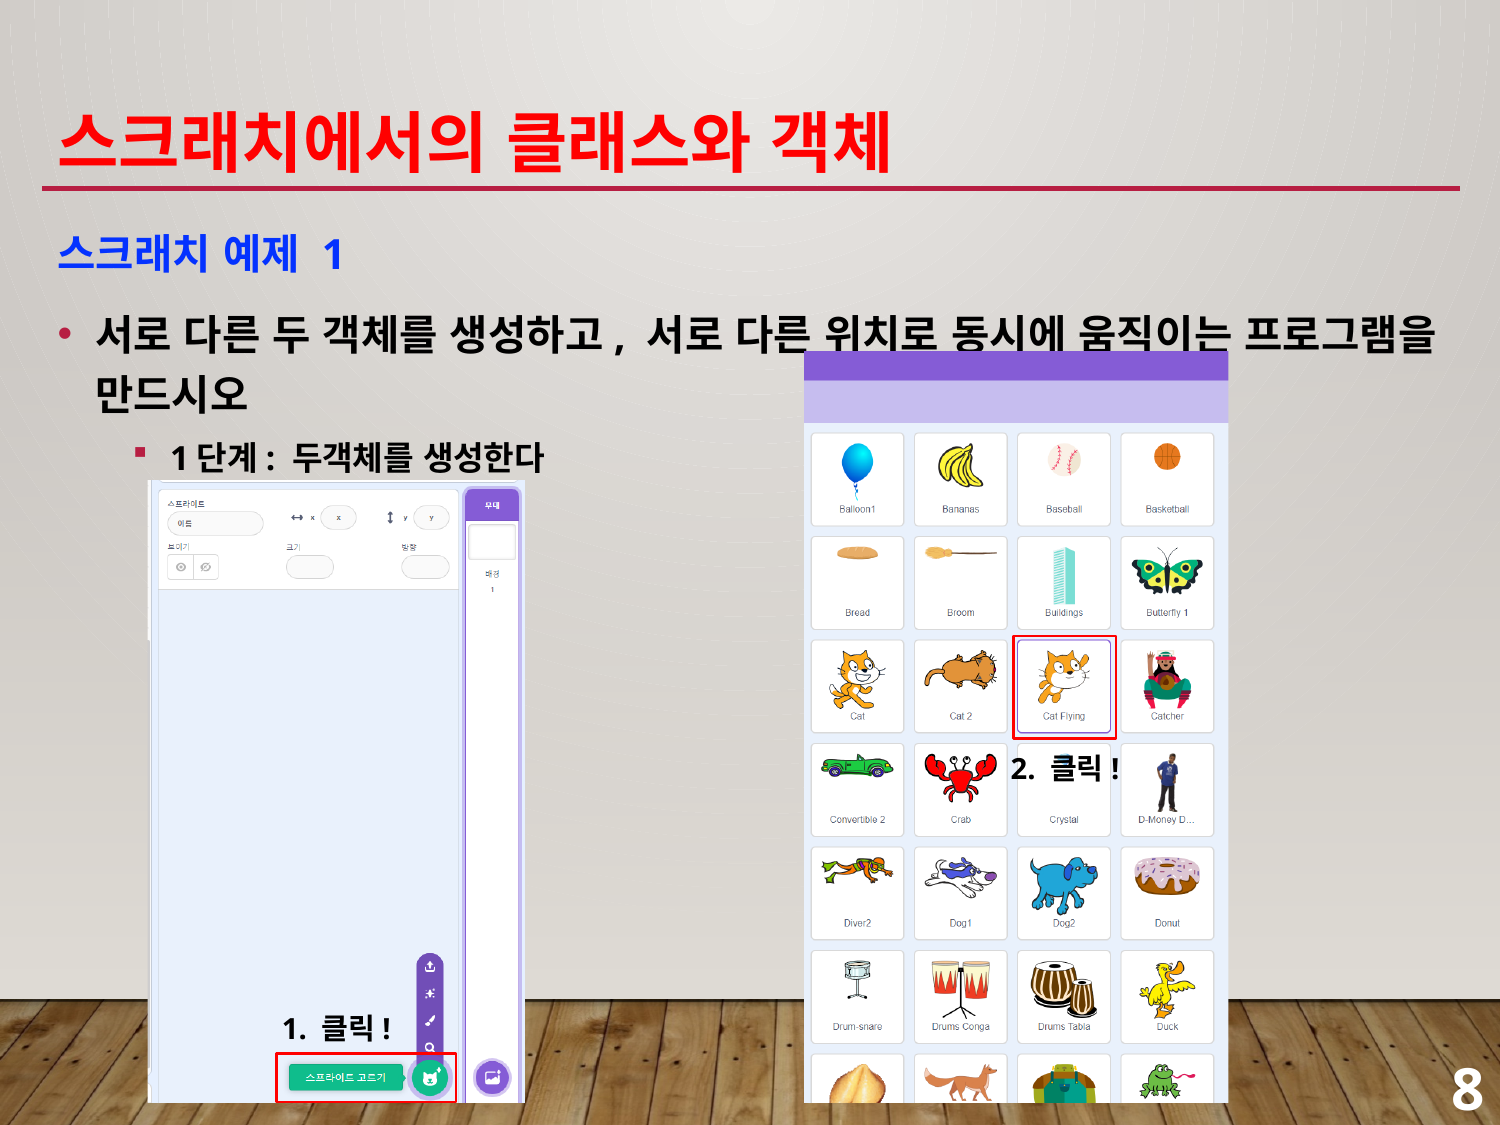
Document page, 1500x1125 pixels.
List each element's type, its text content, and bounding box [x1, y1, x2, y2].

list 스크래치 예제 1 서로 다른 두 객체를 생성하고, 서로 다른 위치로 동시에 움직이는 프로그램을 만드시오 1단계: 두객체를 생성한다 [42, 210, 1461, 993]
title 스크래치에서의 클래스와 객체 [42, 16, 1461, 189]
picture [0, 351, 1500, 1125]
